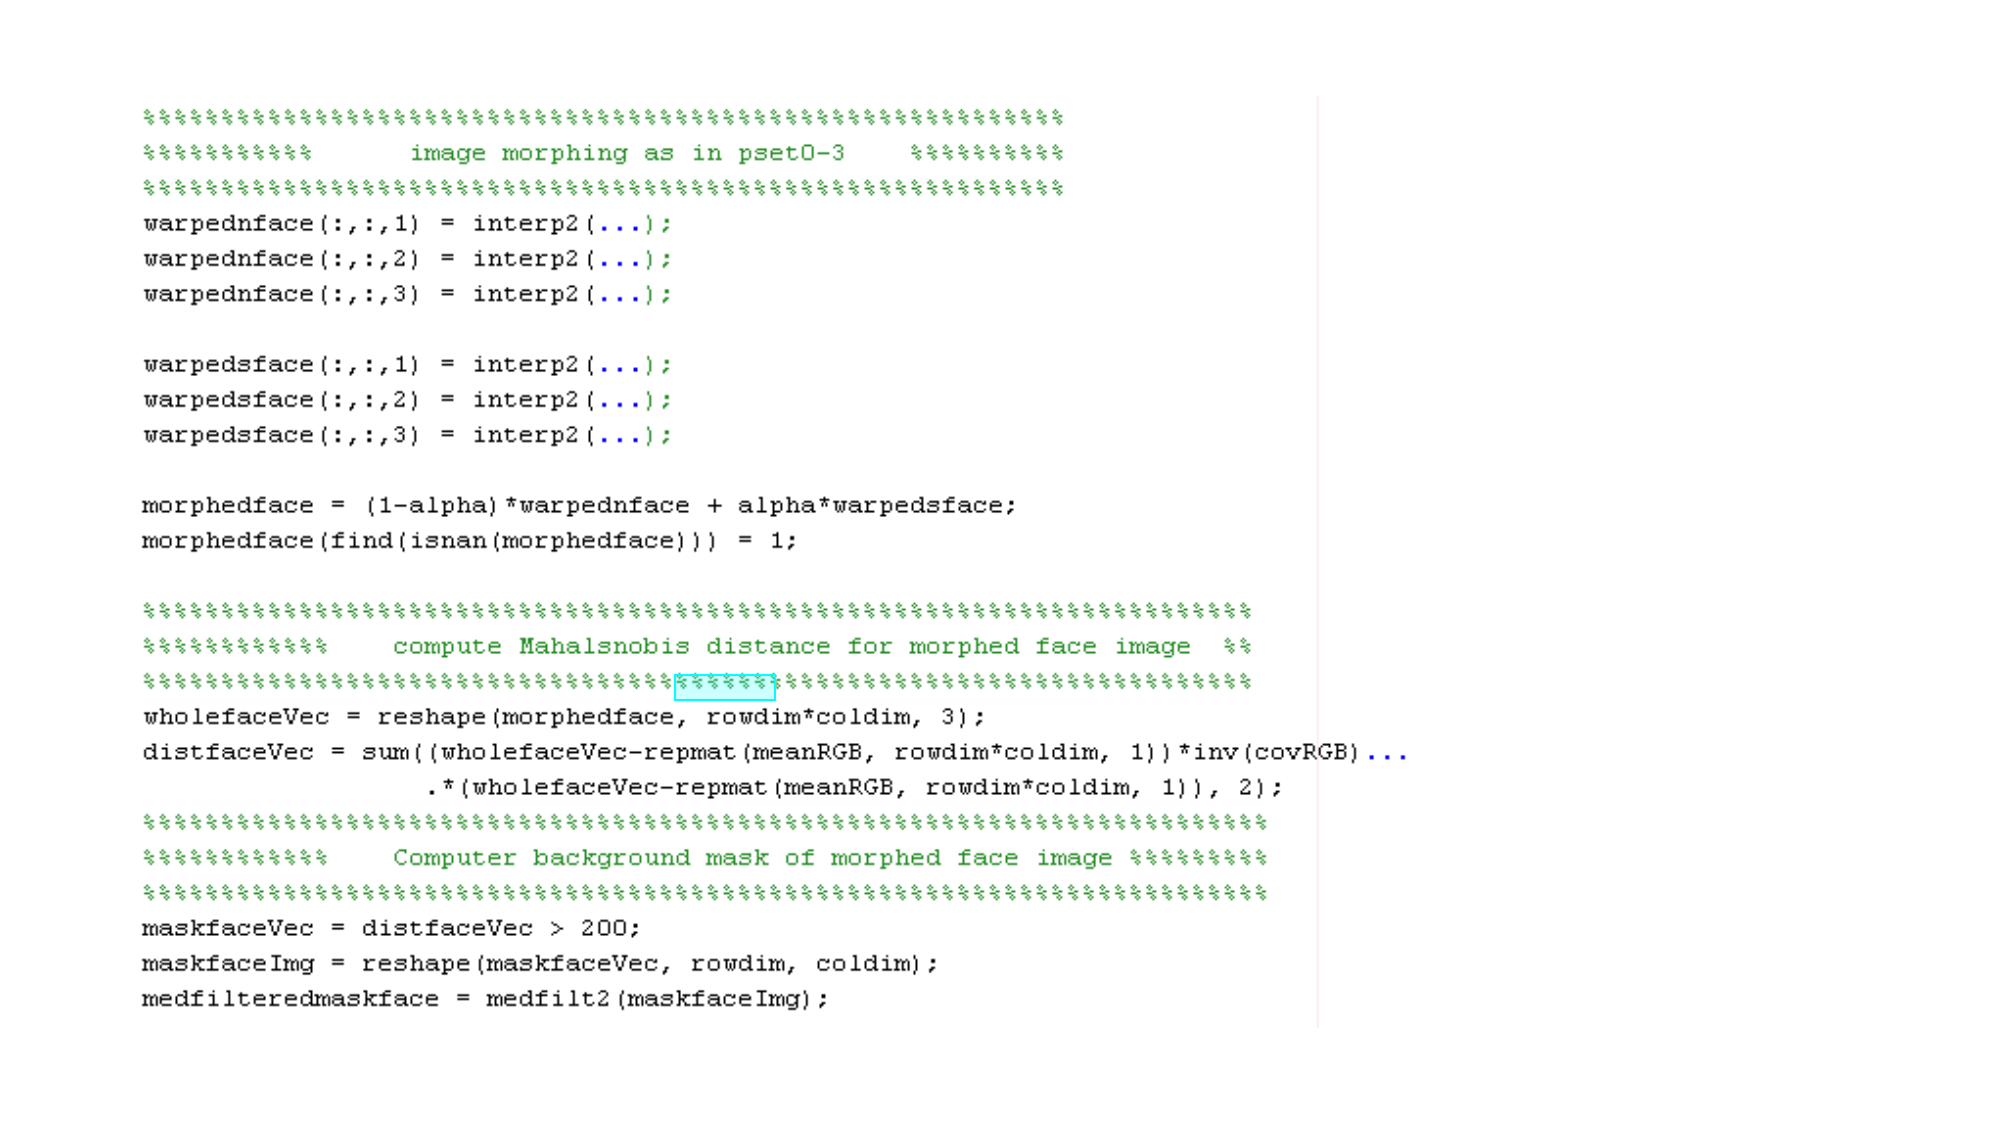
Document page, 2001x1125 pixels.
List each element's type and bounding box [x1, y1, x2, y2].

picture [127, 96, 1423, 1029]
